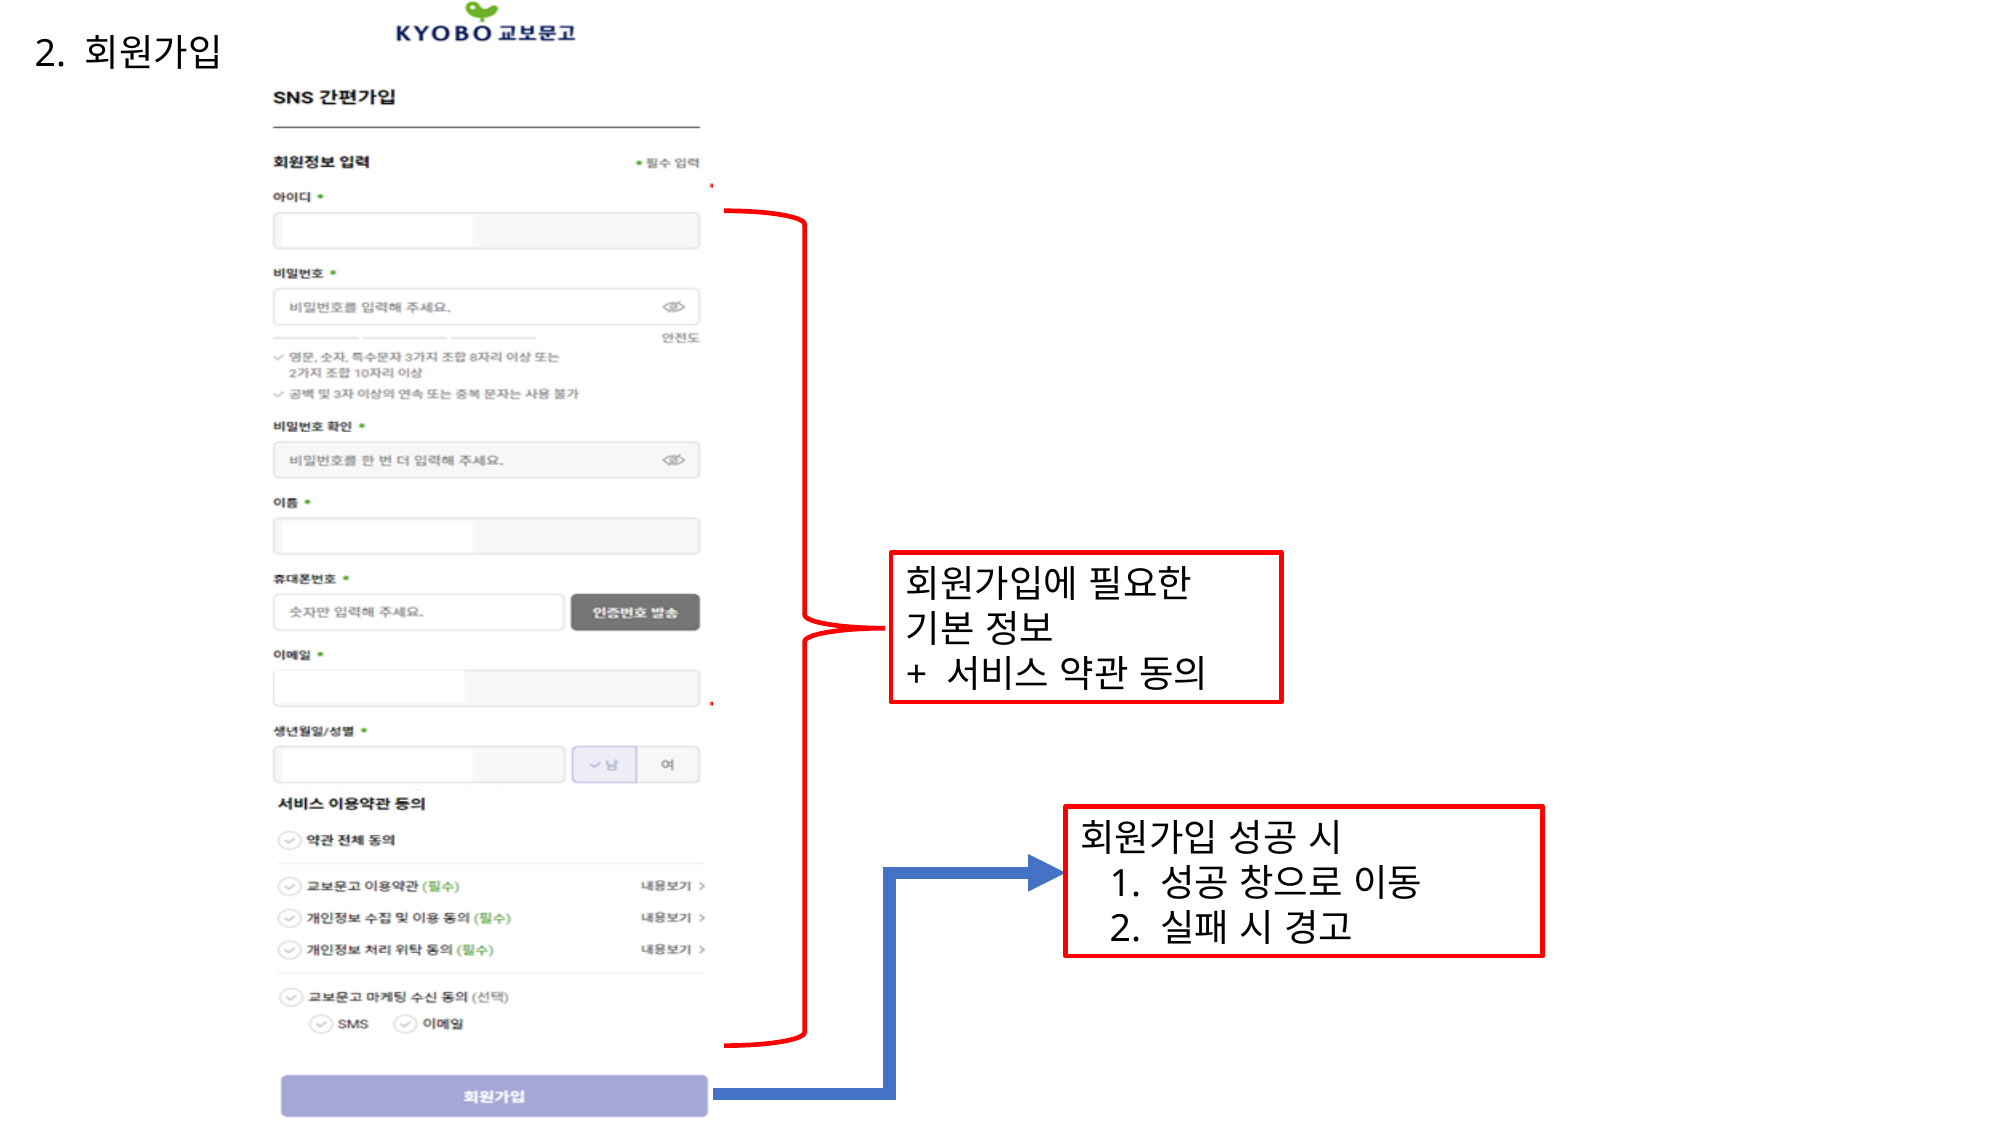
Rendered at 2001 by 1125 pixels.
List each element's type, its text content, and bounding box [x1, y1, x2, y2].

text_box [262, 0, 713, 1125]
text_box 2. 회원가입 [19, 21, 262, 82]
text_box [712, 872, 1066, 1095]
text_box 회원가입 성공 시 1. 성공 창으로 이동 2. 실패 시 경고 [1065, 806, 1543, 956]
text_box [724, 210, 886, 872]
text_box 회원가입에 필요한 기본 정보 + 서비스 약관 동의 [891, 552, 1282, 703]
